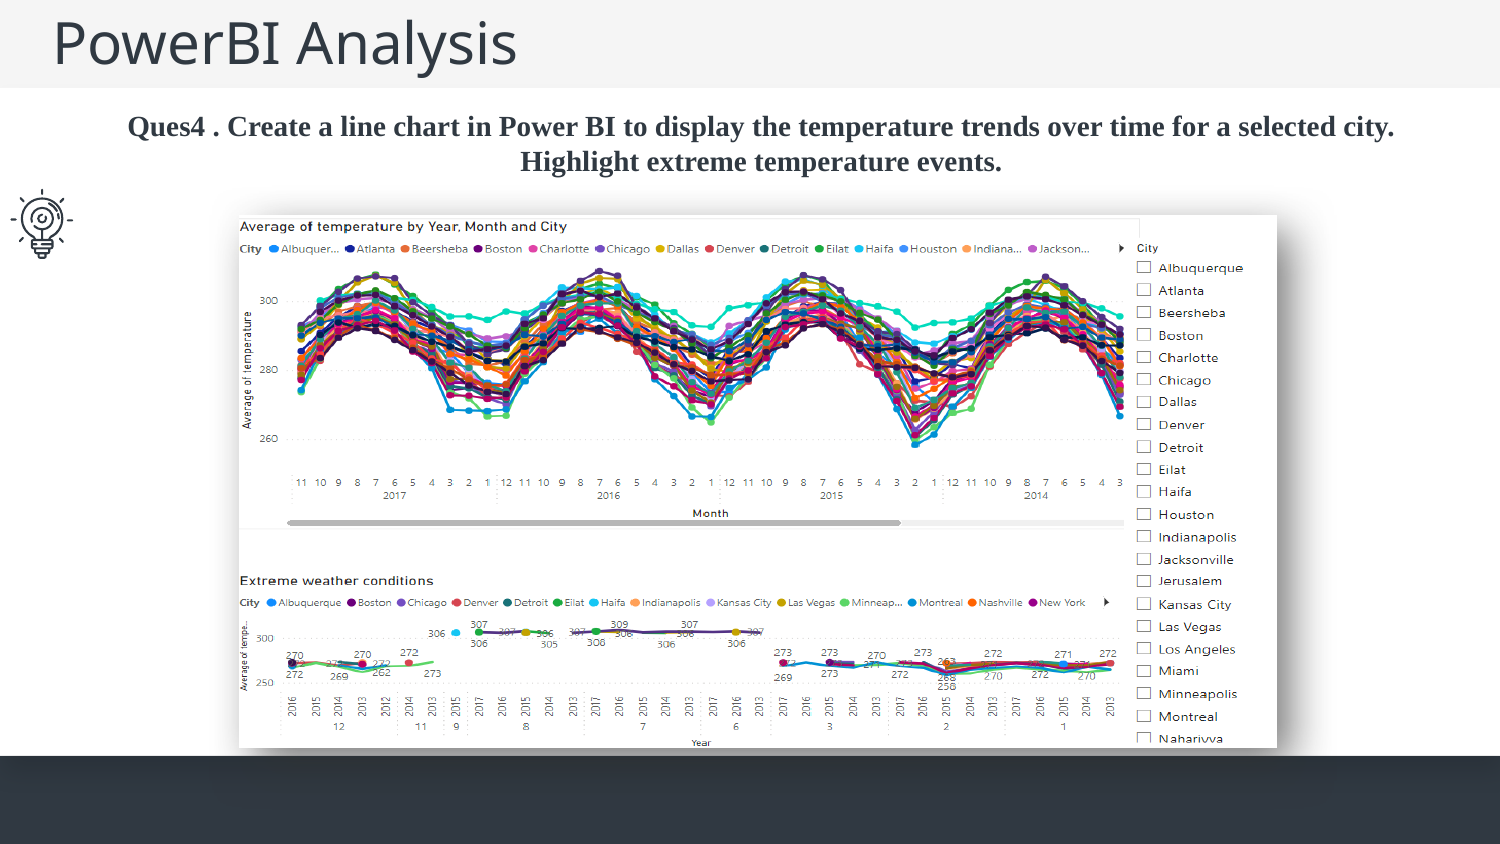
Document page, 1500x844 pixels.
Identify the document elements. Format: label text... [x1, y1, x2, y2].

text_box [10, 188, 74, 259]
text_box [0, 87, 1500, 756]
subtitle Ques4 . Create a line chart in Power BI to display the temperature trends over time for a selected city. Highlight extreme temperature events. [88, 92, 1412, 211]
picture [238, 214, 1277, 749]
title PowerBI Analysis [37, 0, 1302, 86]
